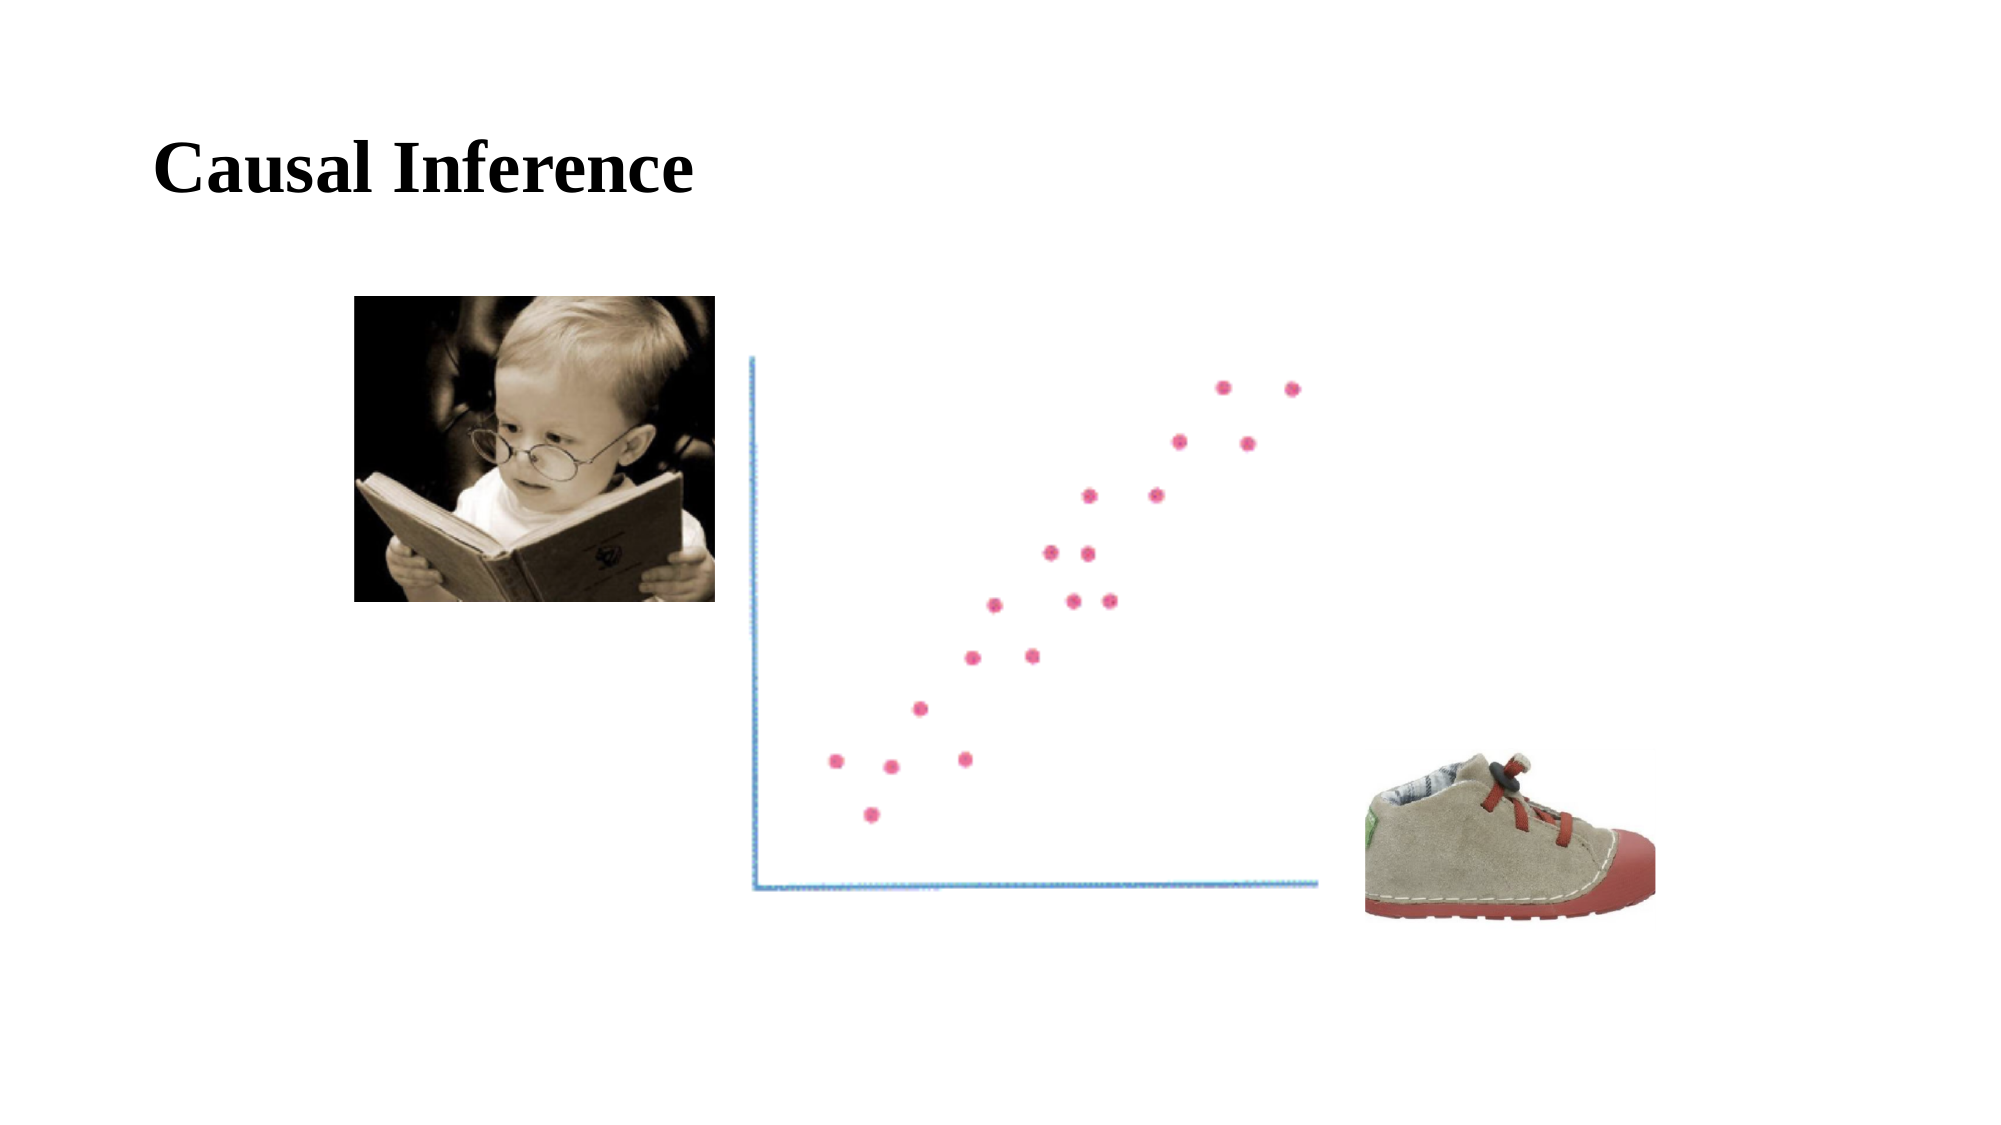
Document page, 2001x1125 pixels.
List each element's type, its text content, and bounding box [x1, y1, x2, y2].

title Causal Inference [137, 59, 1863, 278]
picture [324, 277, 1675, 983]
